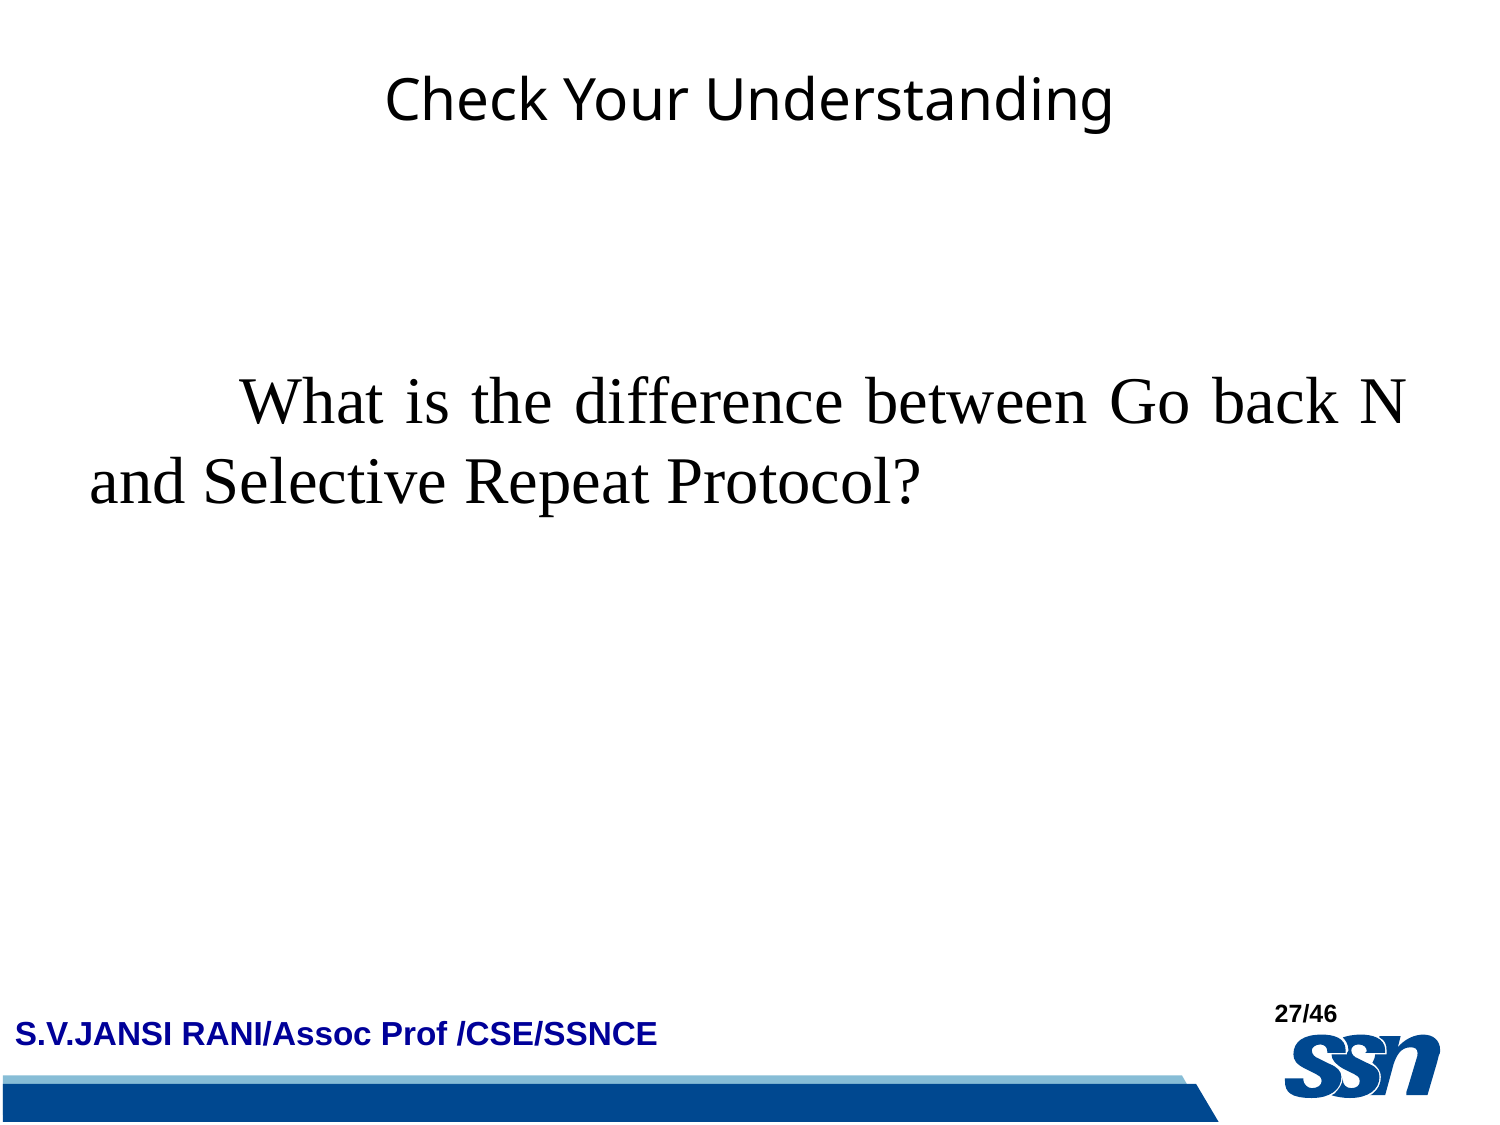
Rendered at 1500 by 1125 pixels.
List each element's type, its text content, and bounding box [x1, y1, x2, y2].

list What is the difference between Go back N and Selective Repeat Protocol? [74, 162, 1426, 1006]
title Check Your Understanding [74, 44, 1426, 151]
